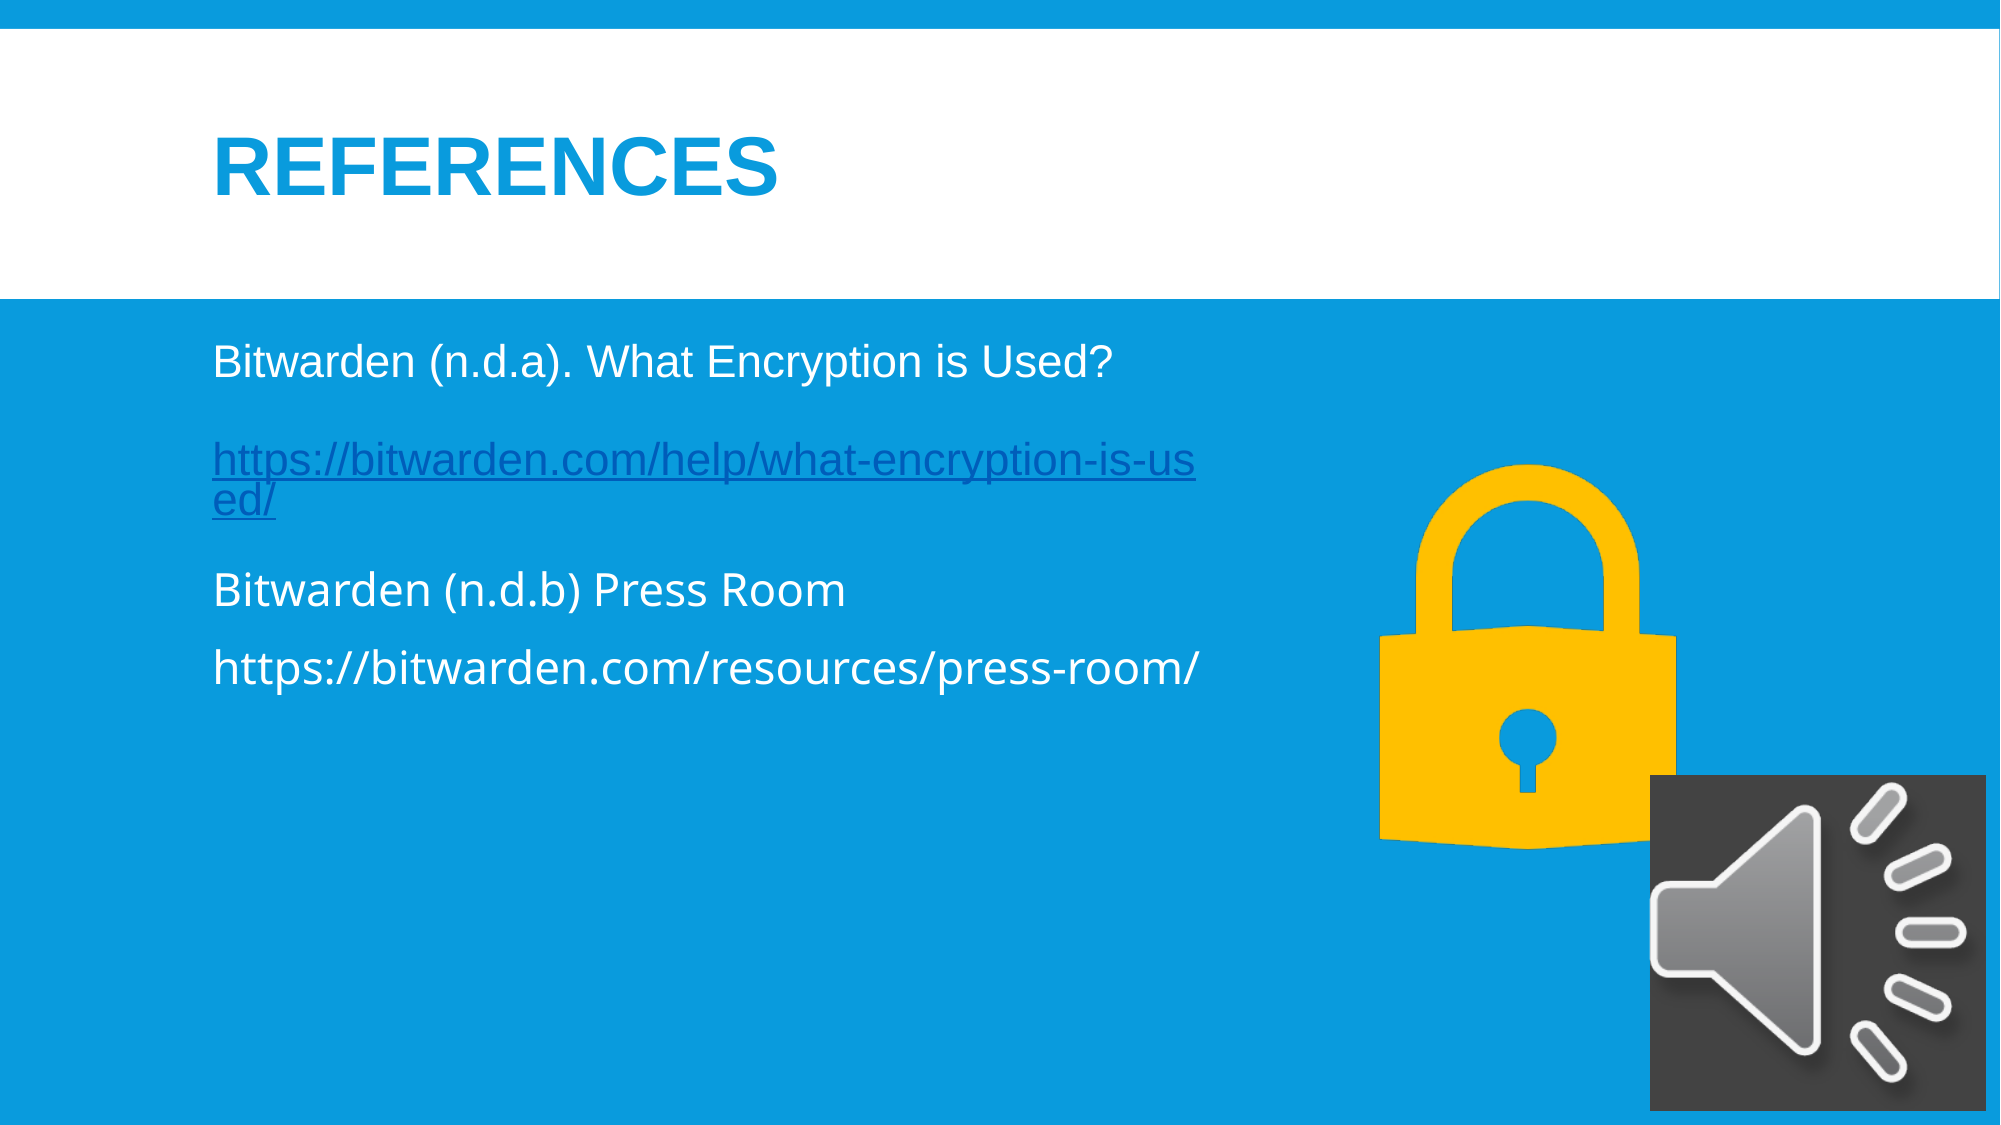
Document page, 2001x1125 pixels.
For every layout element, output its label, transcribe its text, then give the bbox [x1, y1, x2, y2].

list Bitwarden (n.d.a). What Encryption is Used? https://bitwarden.com/help/what-encryption-is-used/ Bitwarden (n.d.b) Press Room https://bitwarden.com/resources/press-room/ [197, 329, 1225, 1020]
title References [197, 46, 1803, 295]
picture [1380, 465, 1985, 1110]
